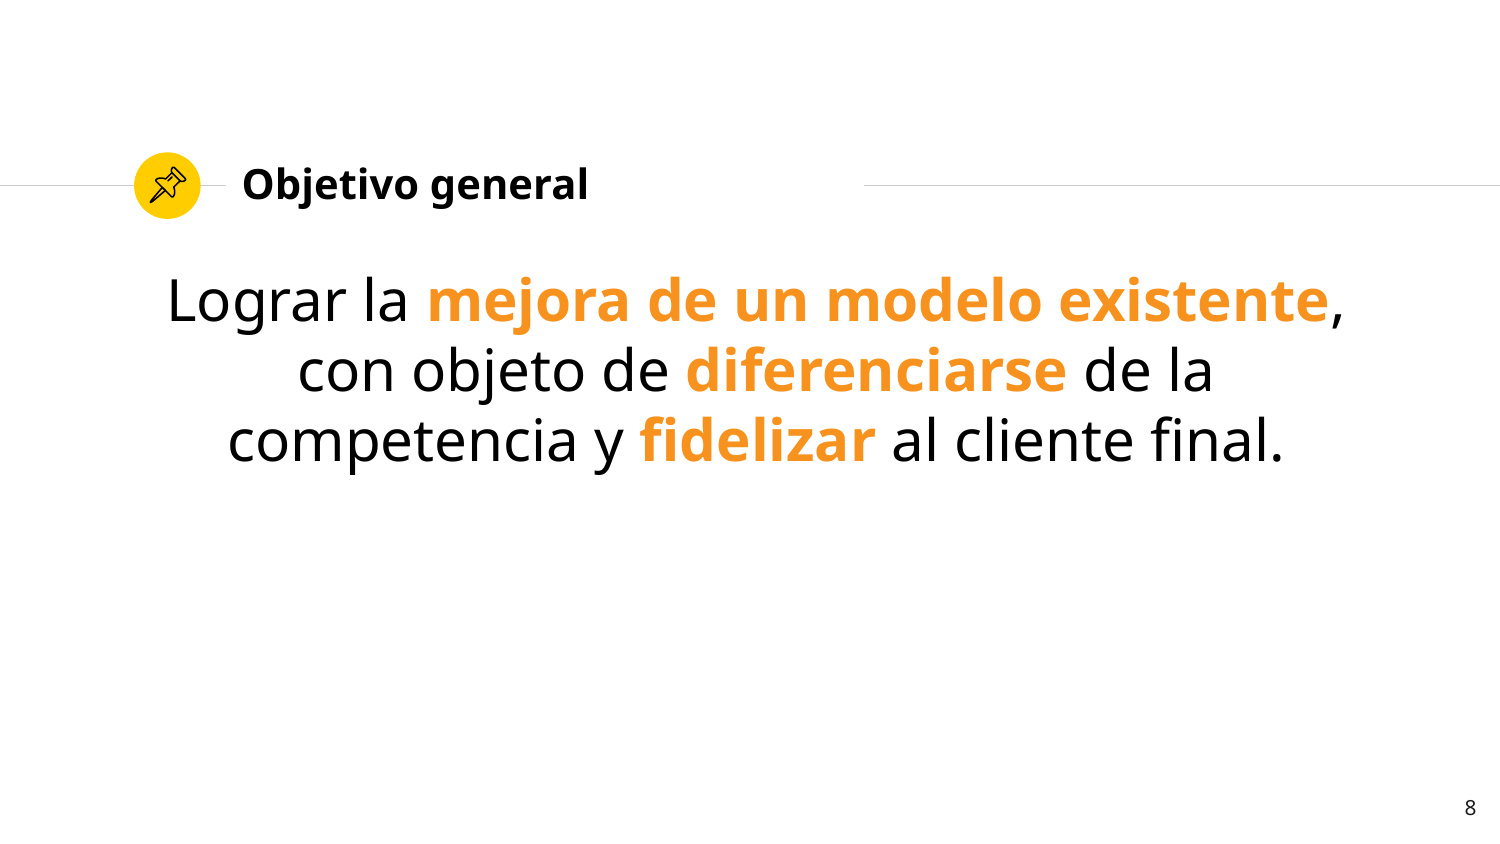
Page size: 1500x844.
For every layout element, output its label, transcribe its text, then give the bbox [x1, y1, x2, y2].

list Lograr la mejora de un modelo existente, con objeto de diferenciarse de la competencia y fidelizar al cliente final. [93, 248, 1407, 518]
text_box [150, 166, 186, 203]
title Objetivo general [226, 146, 863, 219]
slide_number 8 [1401, 779, 1492, 844]
